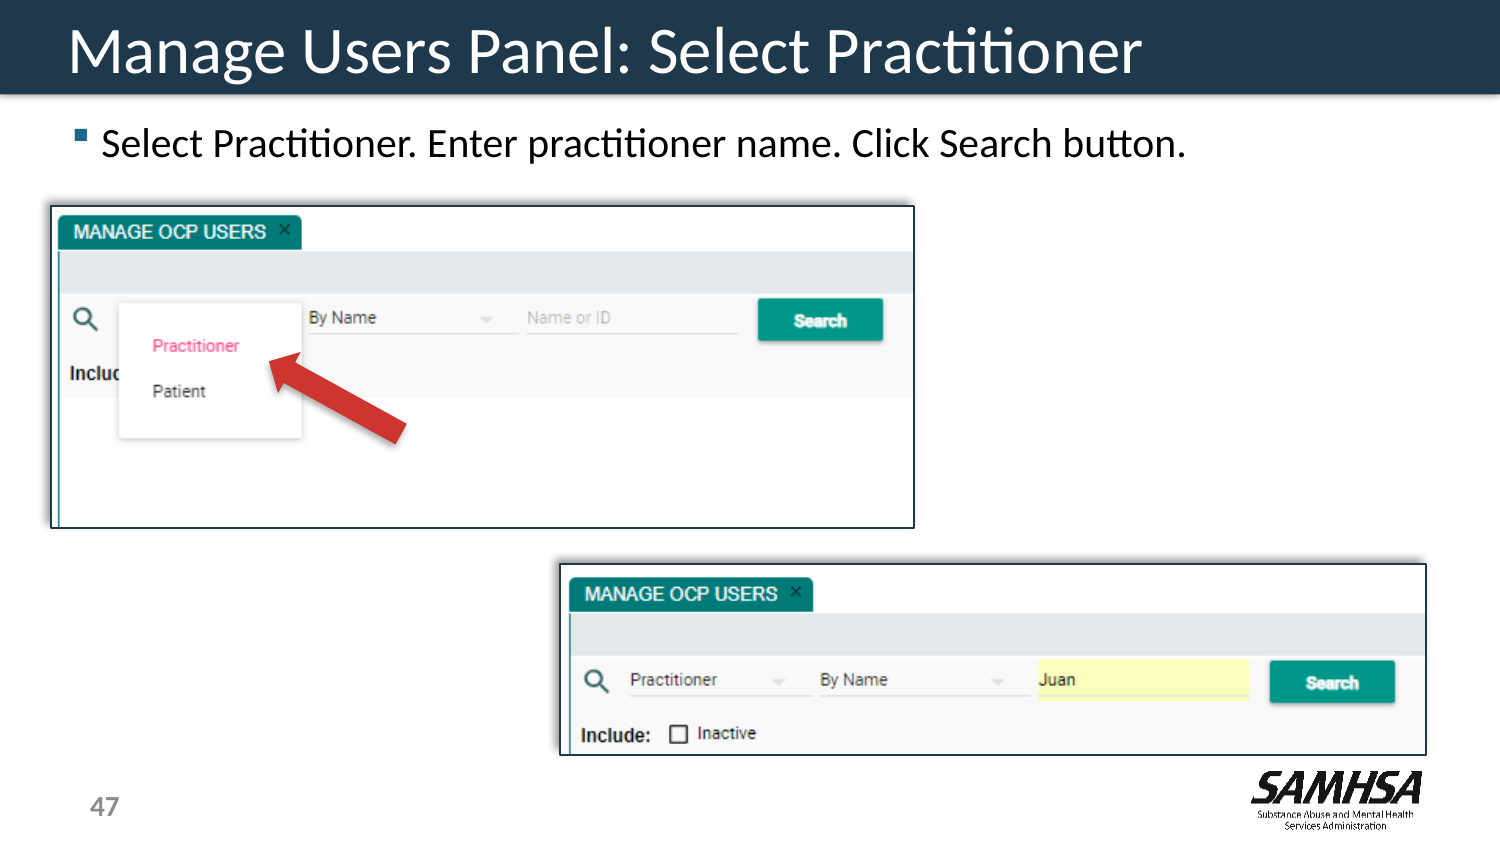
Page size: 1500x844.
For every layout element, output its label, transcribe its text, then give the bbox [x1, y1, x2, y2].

title Manage Users Panel: Select Practitioner [52, 8, 1425, 86]
picture [51, 206, 914, 528]
list Select Practitioner. Enter practitioner name. Click Search button. [56, 110, 1407, 172]
picture [1249, 771, 1425, 835]
picture [560, 564, 1426, 755]
slide_number 47 [75, 782, 413, 827]
